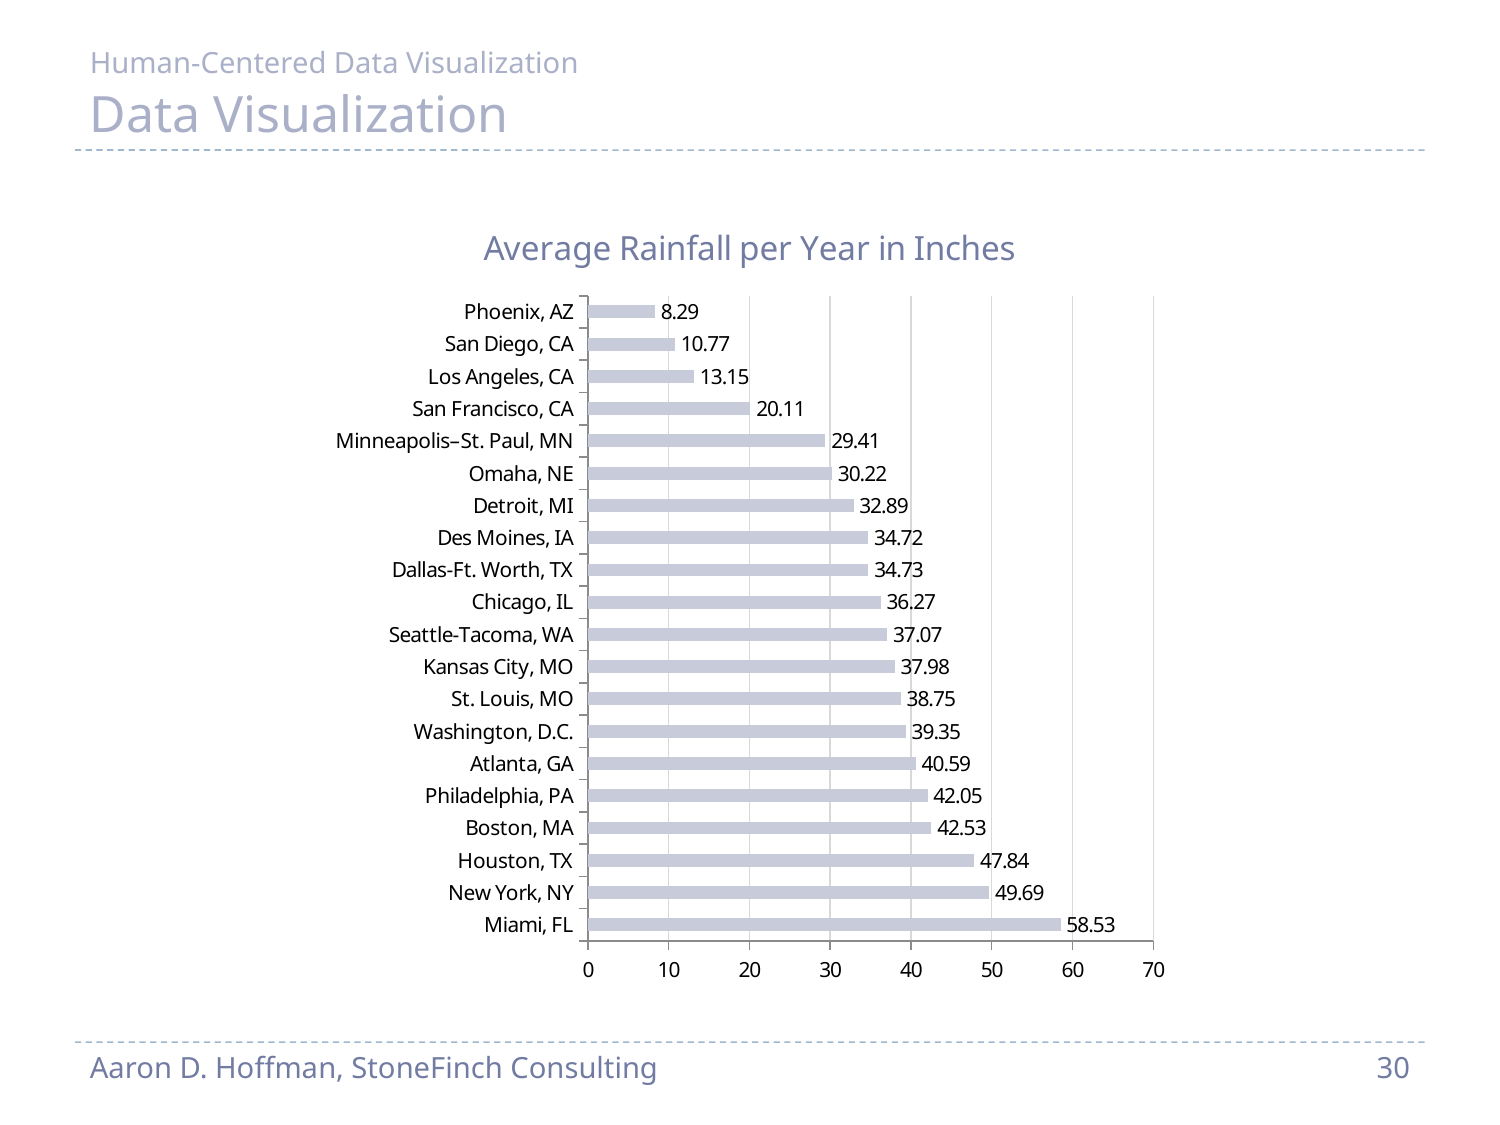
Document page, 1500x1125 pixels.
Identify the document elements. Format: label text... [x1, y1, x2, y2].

title Data Visualization [75, 75, 1425, 150]
chart [318, 191, 1182, 1001]
slide_number 30 [1312, 1042, 1425, 1103]
list Human-Centered Data Visualization [75, 37, 1425, 75]
footer Aaron D. Hoffman, StoneFinch Consulting [75, 1042, 1025, 1103]
